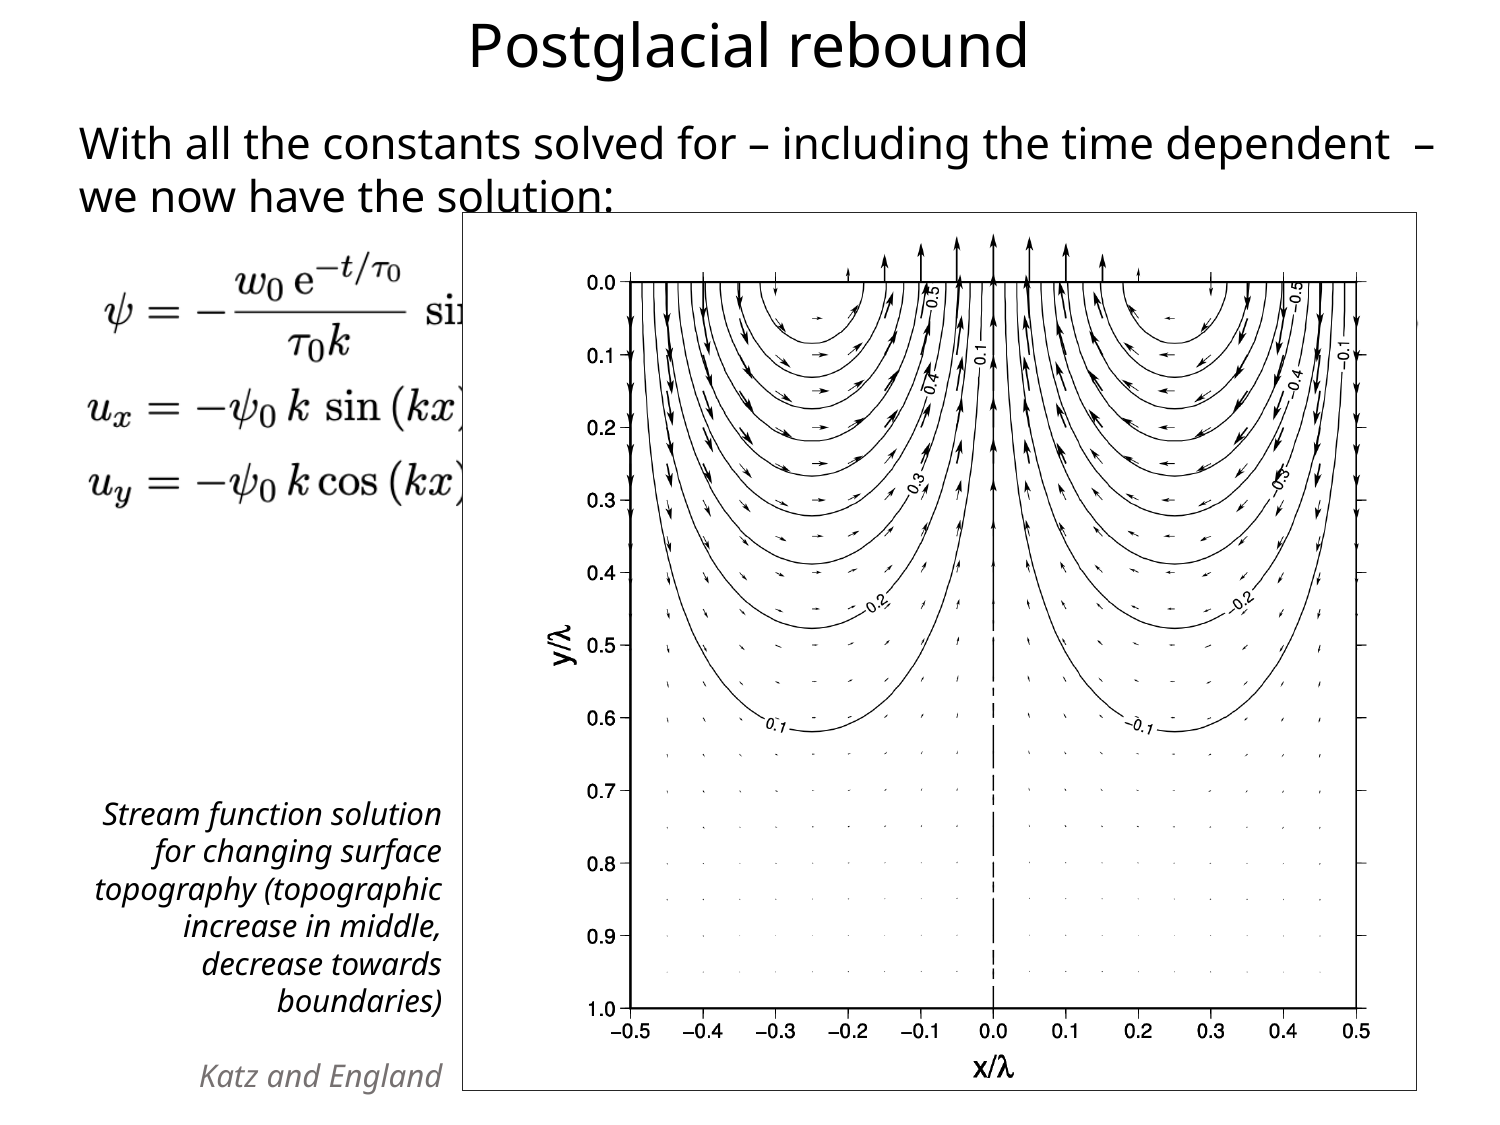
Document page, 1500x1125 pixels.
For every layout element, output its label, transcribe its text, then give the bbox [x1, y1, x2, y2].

text_box Stream function solution for changing surface topography (topographic increase in middle, decrease towards boundaries) Katz and England [54, 786, 458, 1101]
text_box Postglacial rebound [0, 0, 1500, 88]
picture [54, 212, 1478, 1091]
